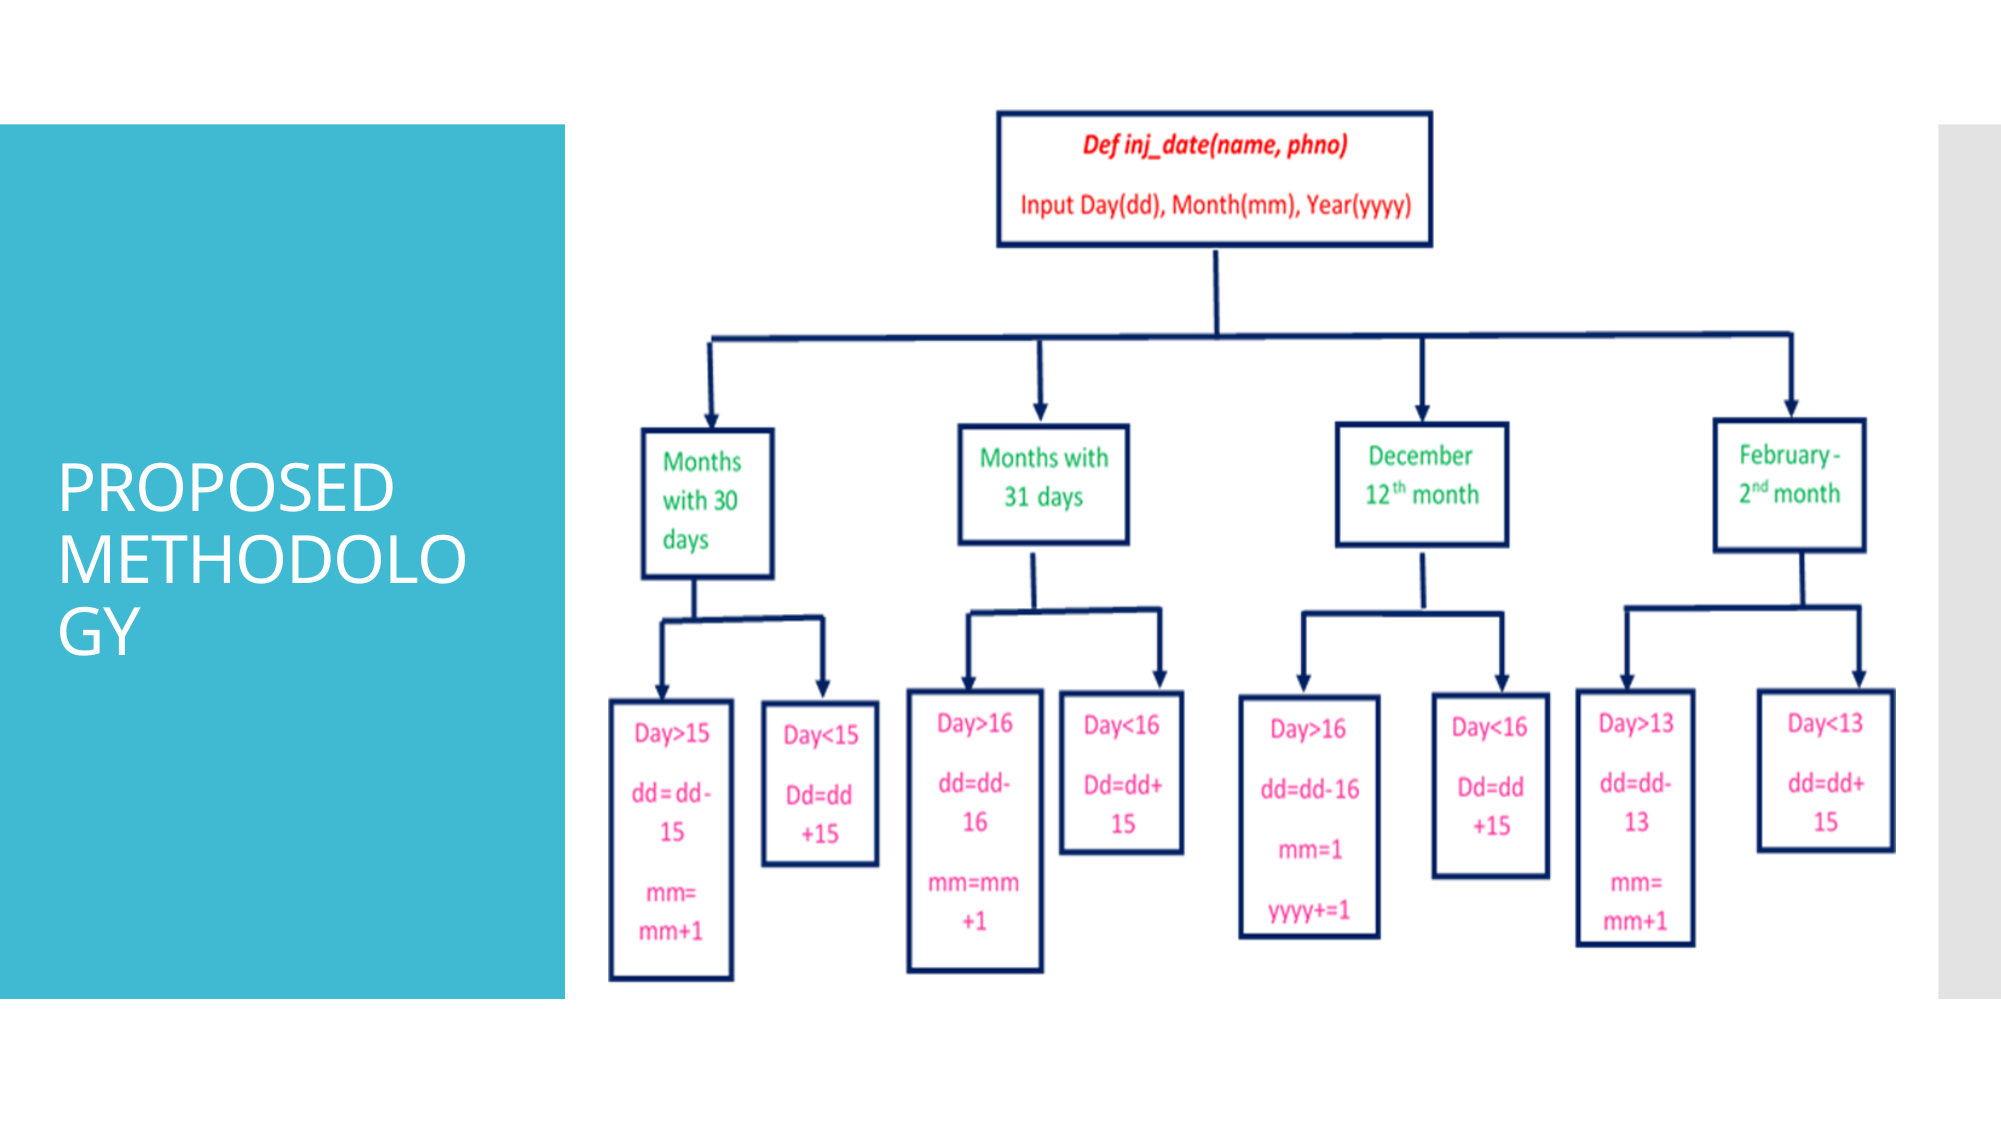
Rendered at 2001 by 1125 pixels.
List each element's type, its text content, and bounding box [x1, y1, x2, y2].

picture [607, 109, 1896, 988]
title PROPOSED METHODOLOGY [41, 184, 525, 940]
